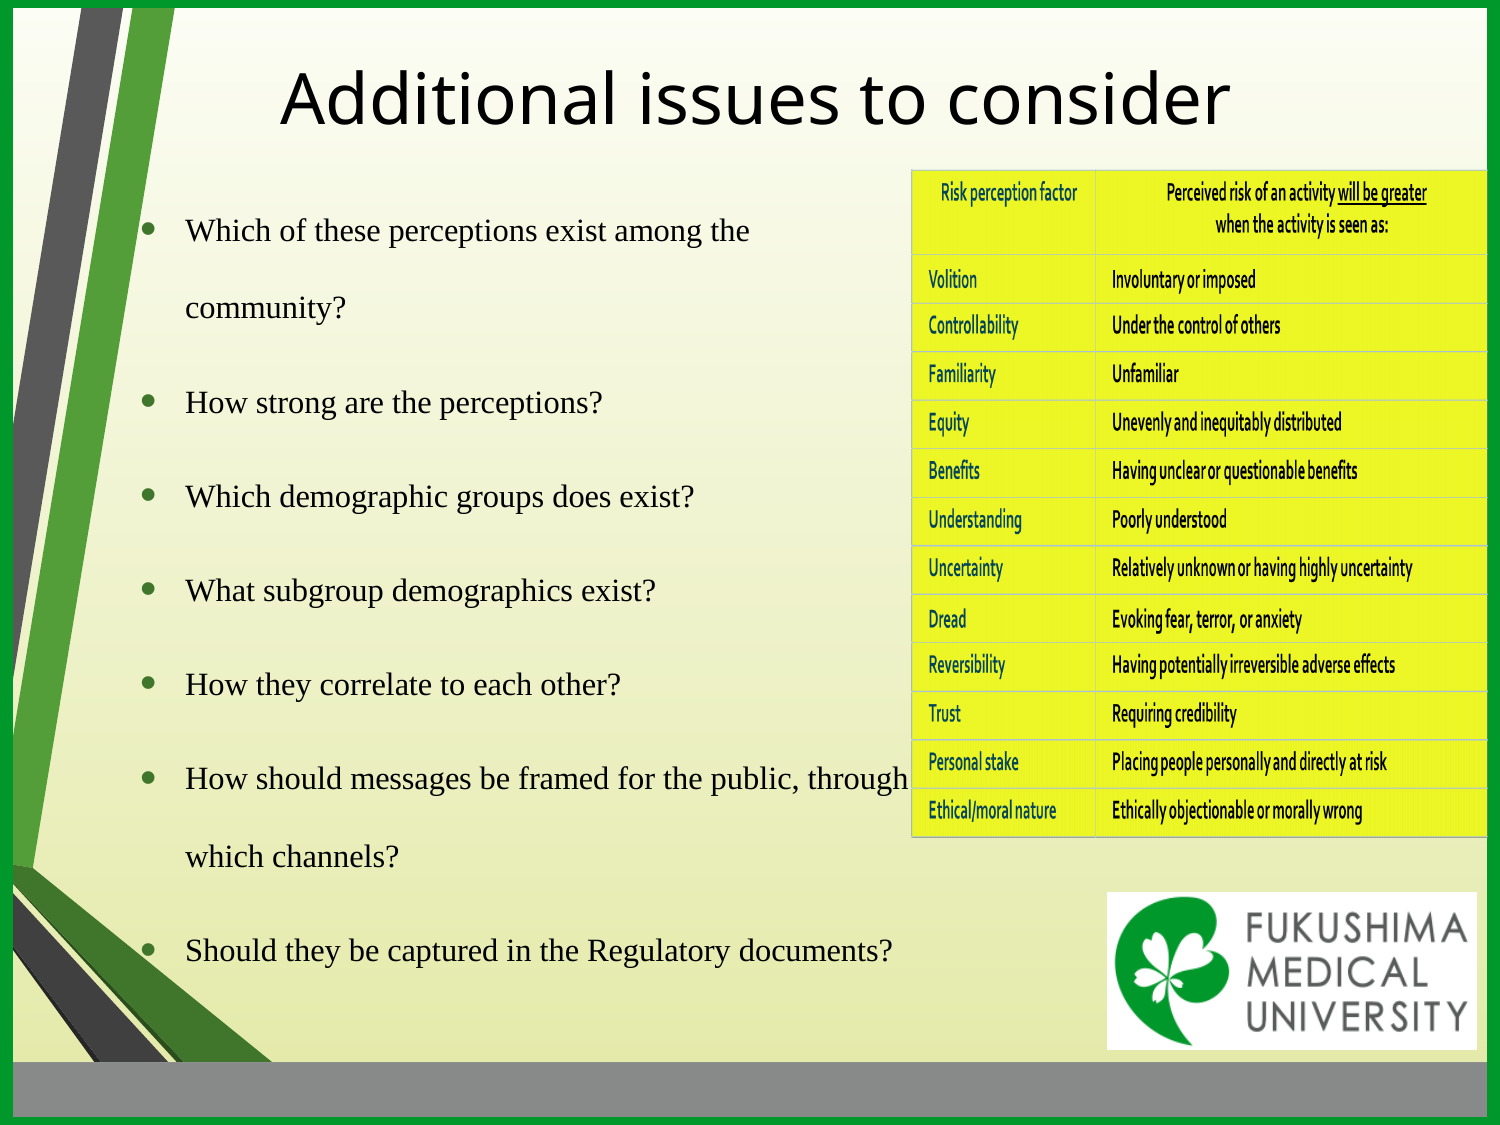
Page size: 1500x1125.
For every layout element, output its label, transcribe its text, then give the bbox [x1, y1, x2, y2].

picture [911, 166, 1488, 843]
picture [1107, 892, 1477, 1050]
title Additional issues to consider [125, 46, 1389, 147]
list Which of these perceptions exist among the community? How strong are the perceptions? Which demographic groups does exist? What subgroup demographics exist? How they correlate to each other? How should messages be framed for the public, through which channels? Should they be captured in the Regulatory documents? [125, 162, 929, 1038]
